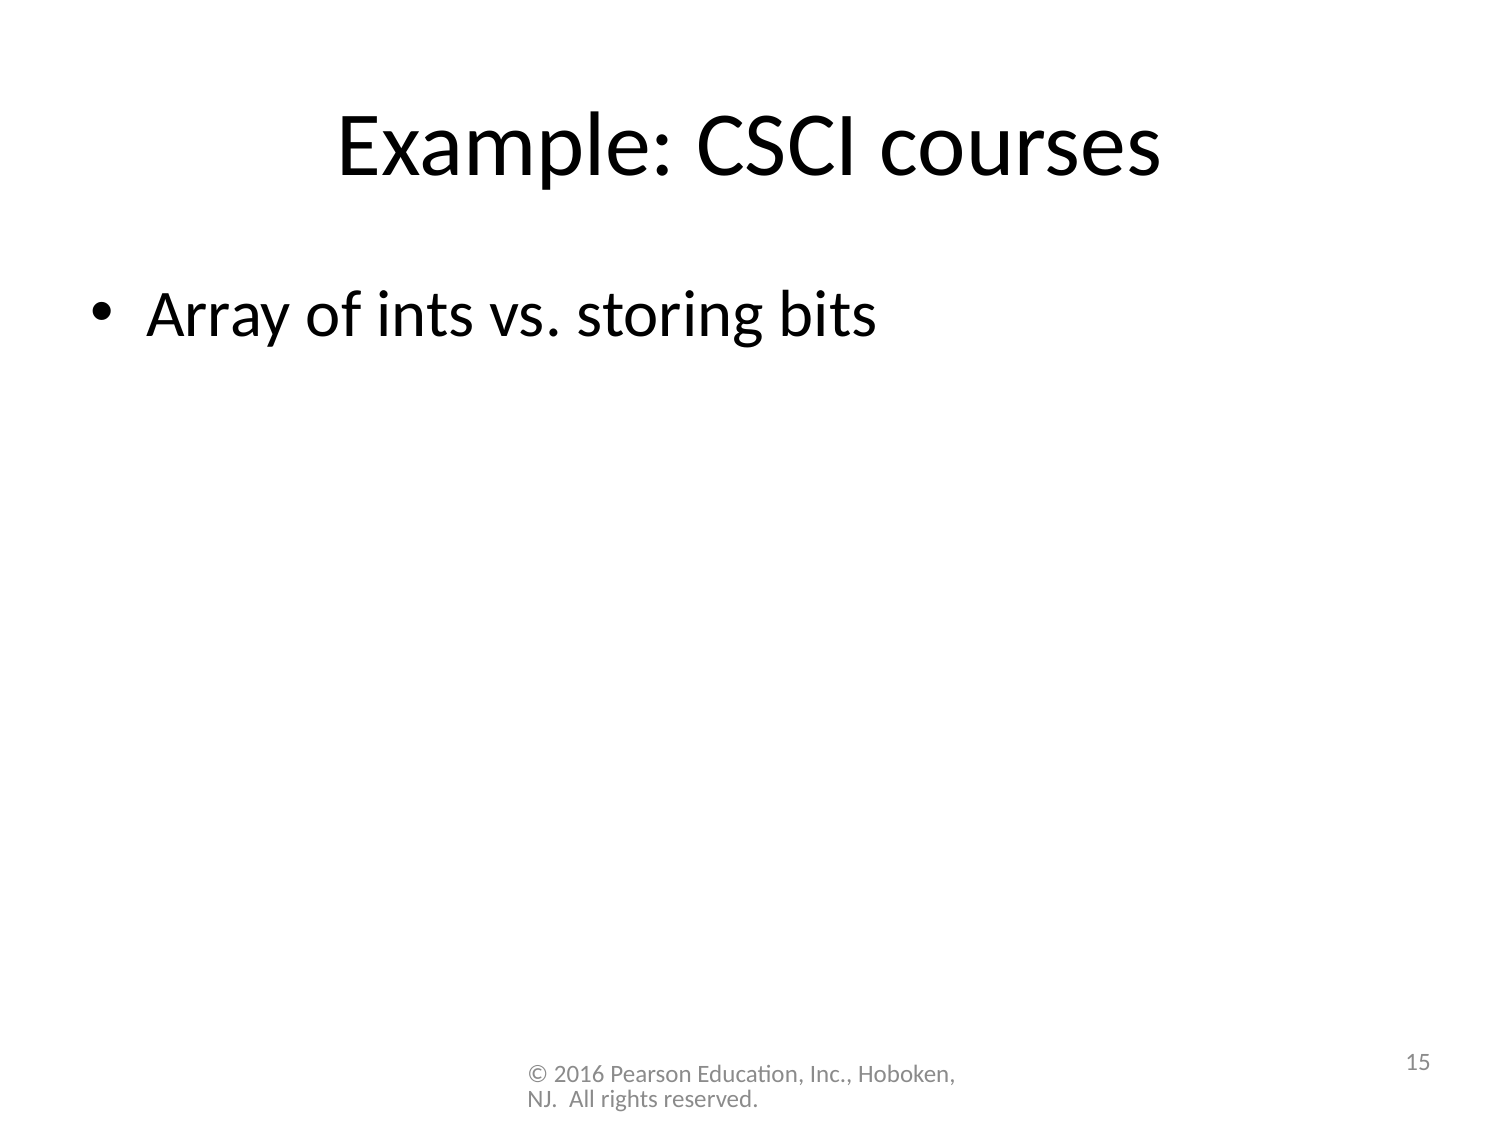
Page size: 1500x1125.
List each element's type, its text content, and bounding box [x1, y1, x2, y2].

title Example: CSCI courses [75, 45, 1425, 233]
footer © 2016 Pearson Education, Inc., Hoboken, NJ. All rights reserved. [512, 1042, 988, 1103]
list Array of ints vs. storing bits [75, 262, 1425, 1005]
slide_number 15 [1095, 1030, 1446, 1091]
